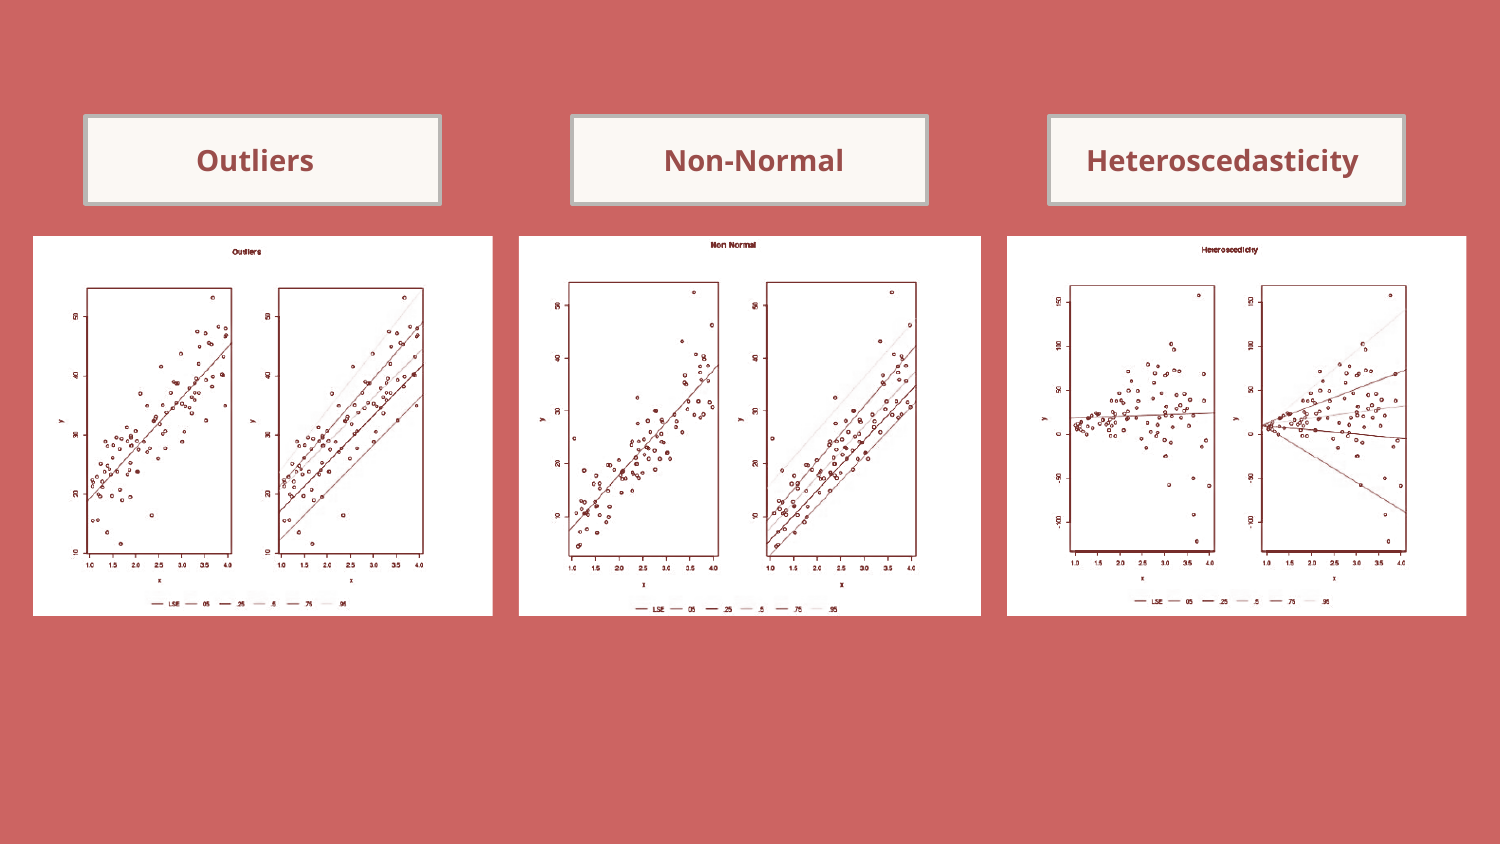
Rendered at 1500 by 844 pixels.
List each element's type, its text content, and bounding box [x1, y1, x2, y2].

text_box Heteroscedasticity [1047, 114, 1406, 206]
text_box Outliers [83, 114, 442, 206]
text_box Non-Normal [570, 114, 929, 206]
picture [32, 235, 493, 616]
picture [518, 235, 982, 616]
picture [1006, 235, 1467, 616]
